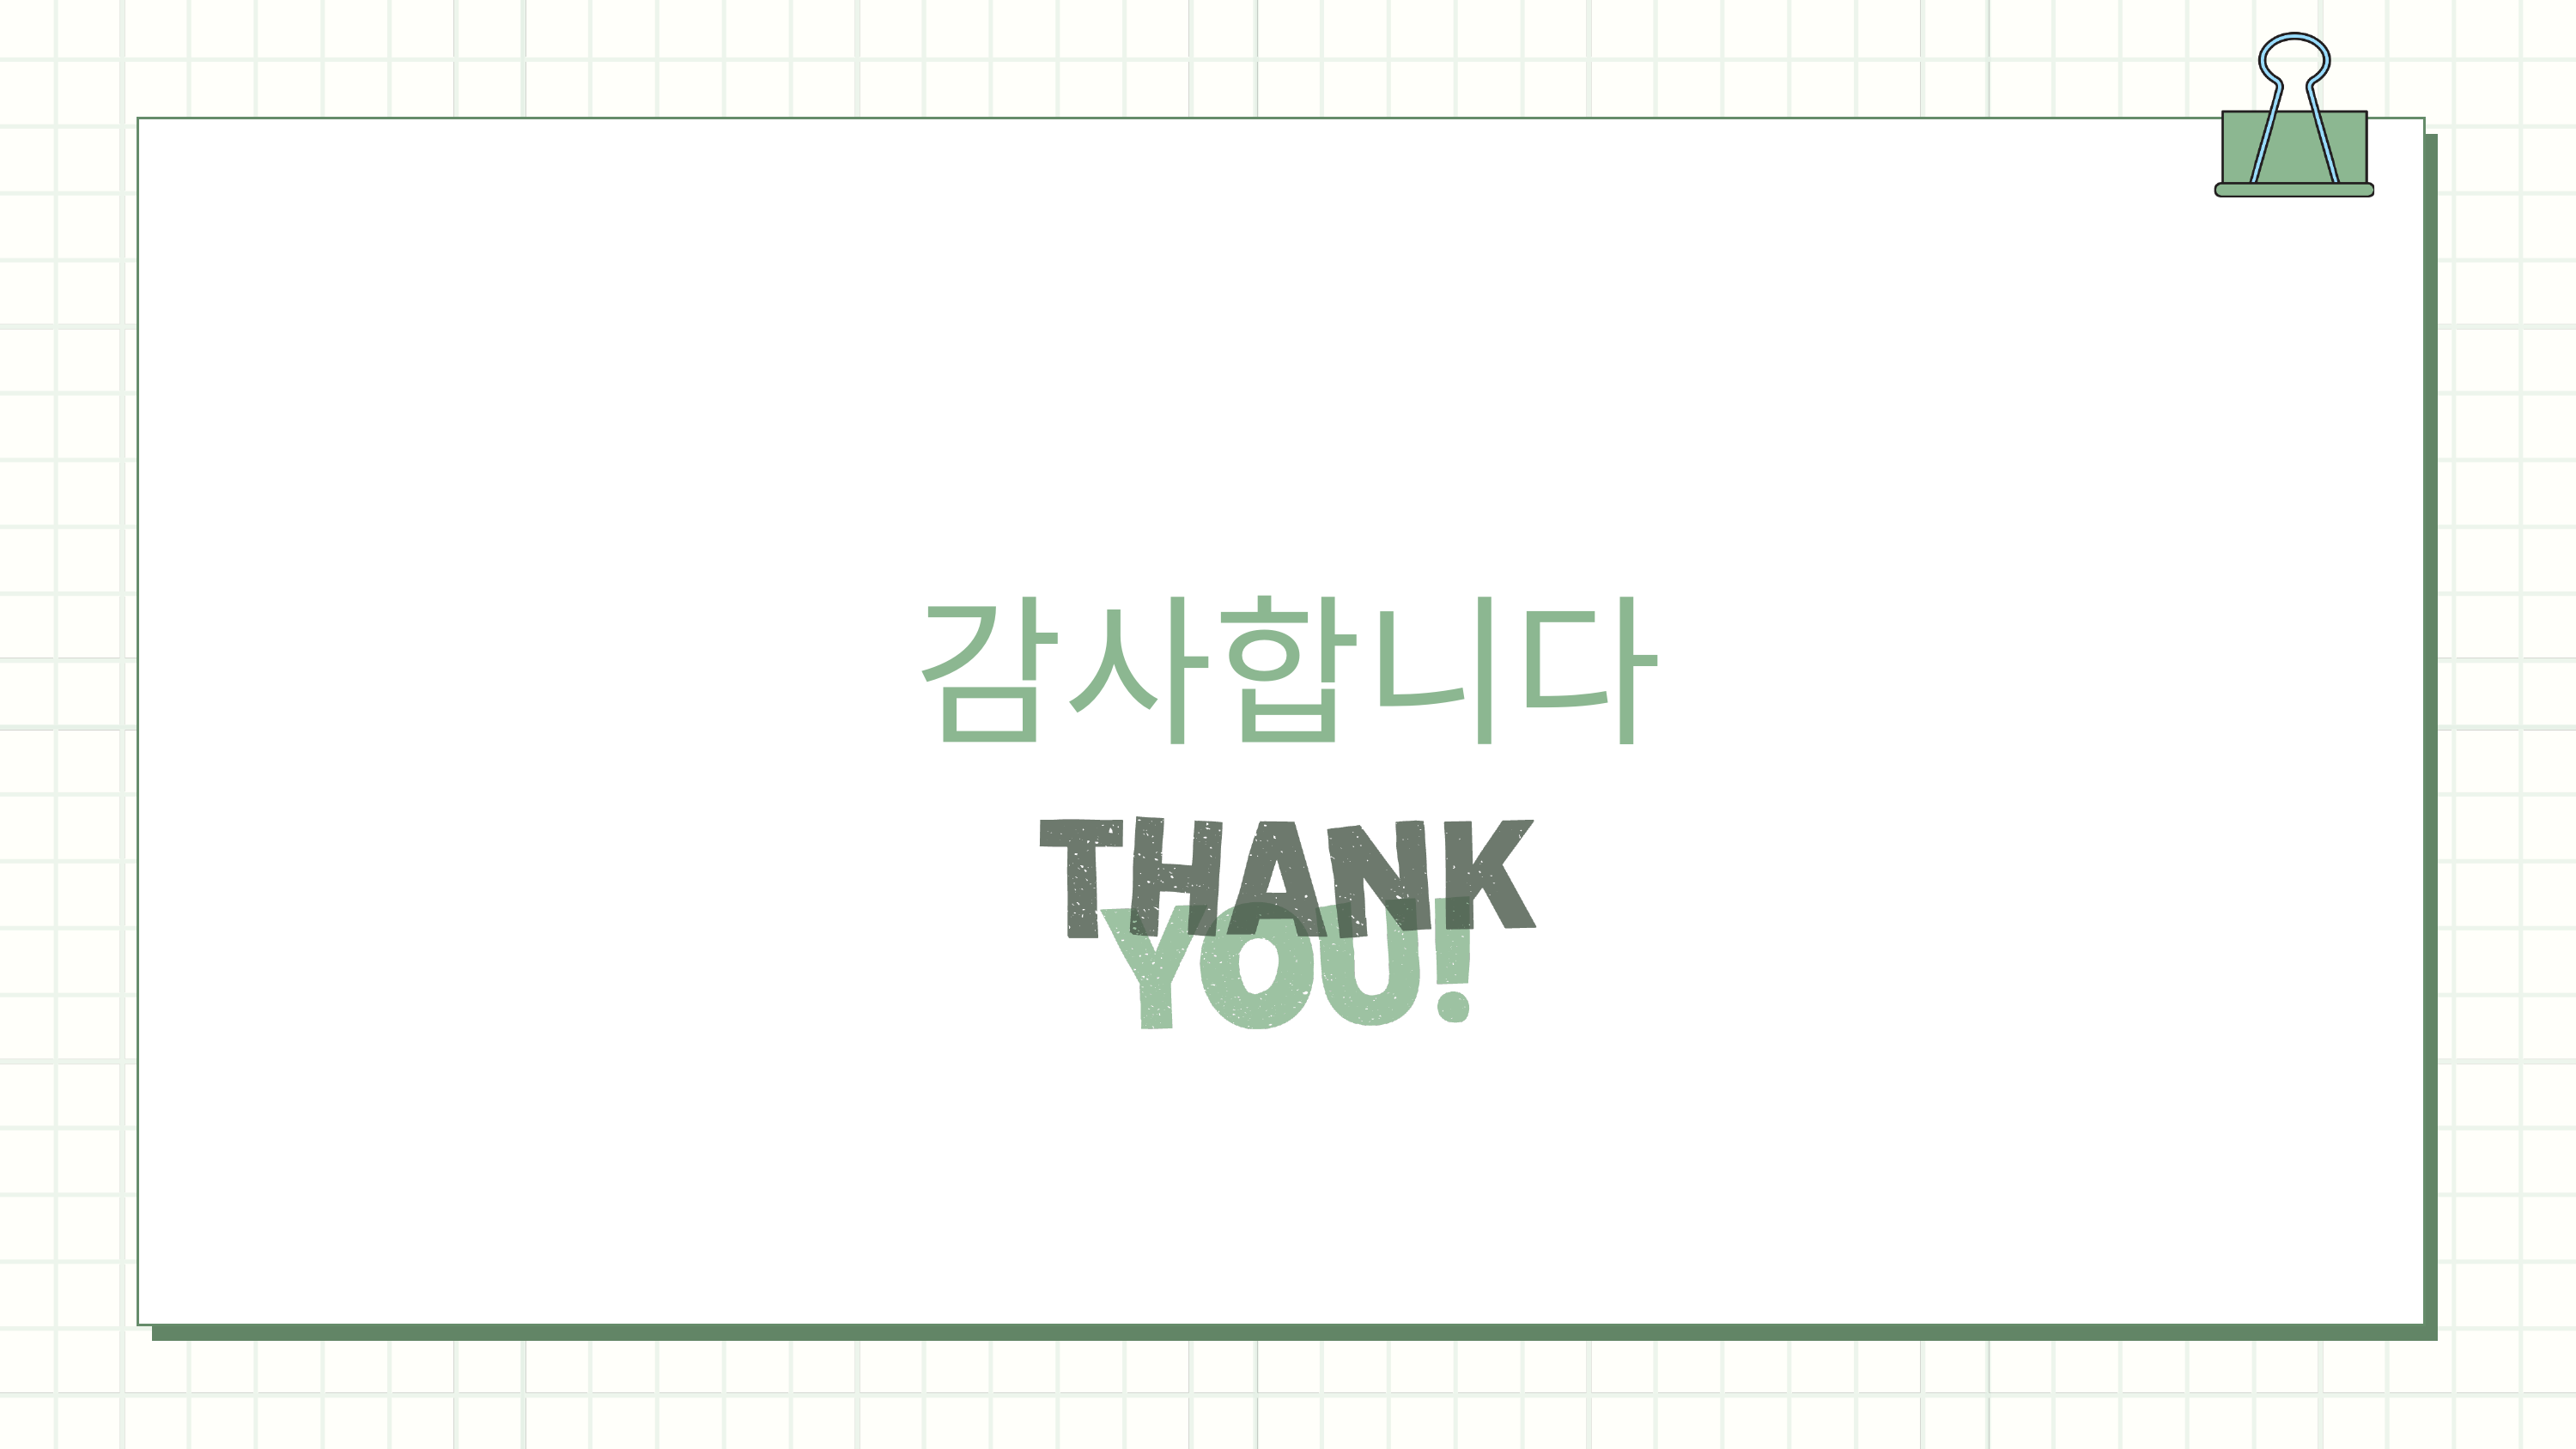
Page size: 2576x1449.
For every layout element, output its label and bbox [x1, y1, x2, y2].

text_box [137, 118, 2439, 1341]
text_box [0, 0, 2576, 1449]
